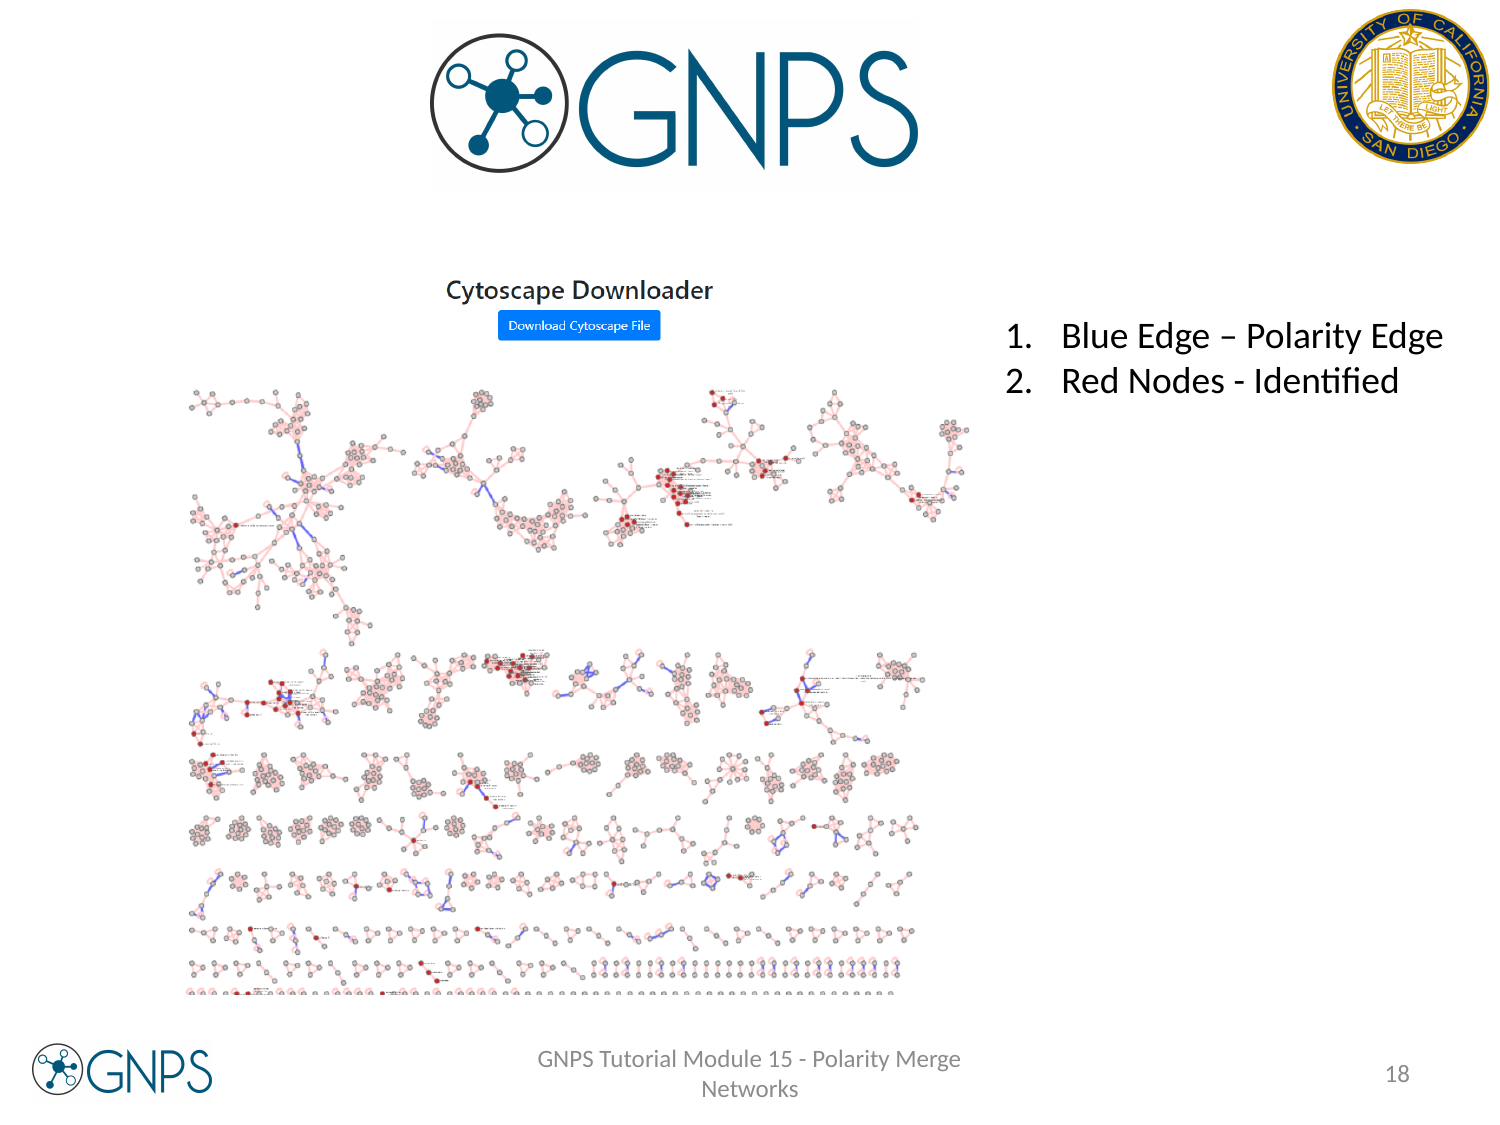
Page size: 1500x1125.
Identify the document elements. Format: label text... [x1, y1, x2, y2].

text_box Blue Edge – Polarity Edge Red Nodes - Identified [999, 303, 1460, 408]
picture [430, 19, 919, 194]
picture [141, 240, 996, 995]
slide_number 18 [1074, 1042, 1425, 1103]
picture [1279, 7, 1500, 165]
picture [31, 1038, 212, 1103]
footer GNPS Tutorial Module 15 - Polarity Merge Networks [512, 1042, 988, 1103]
